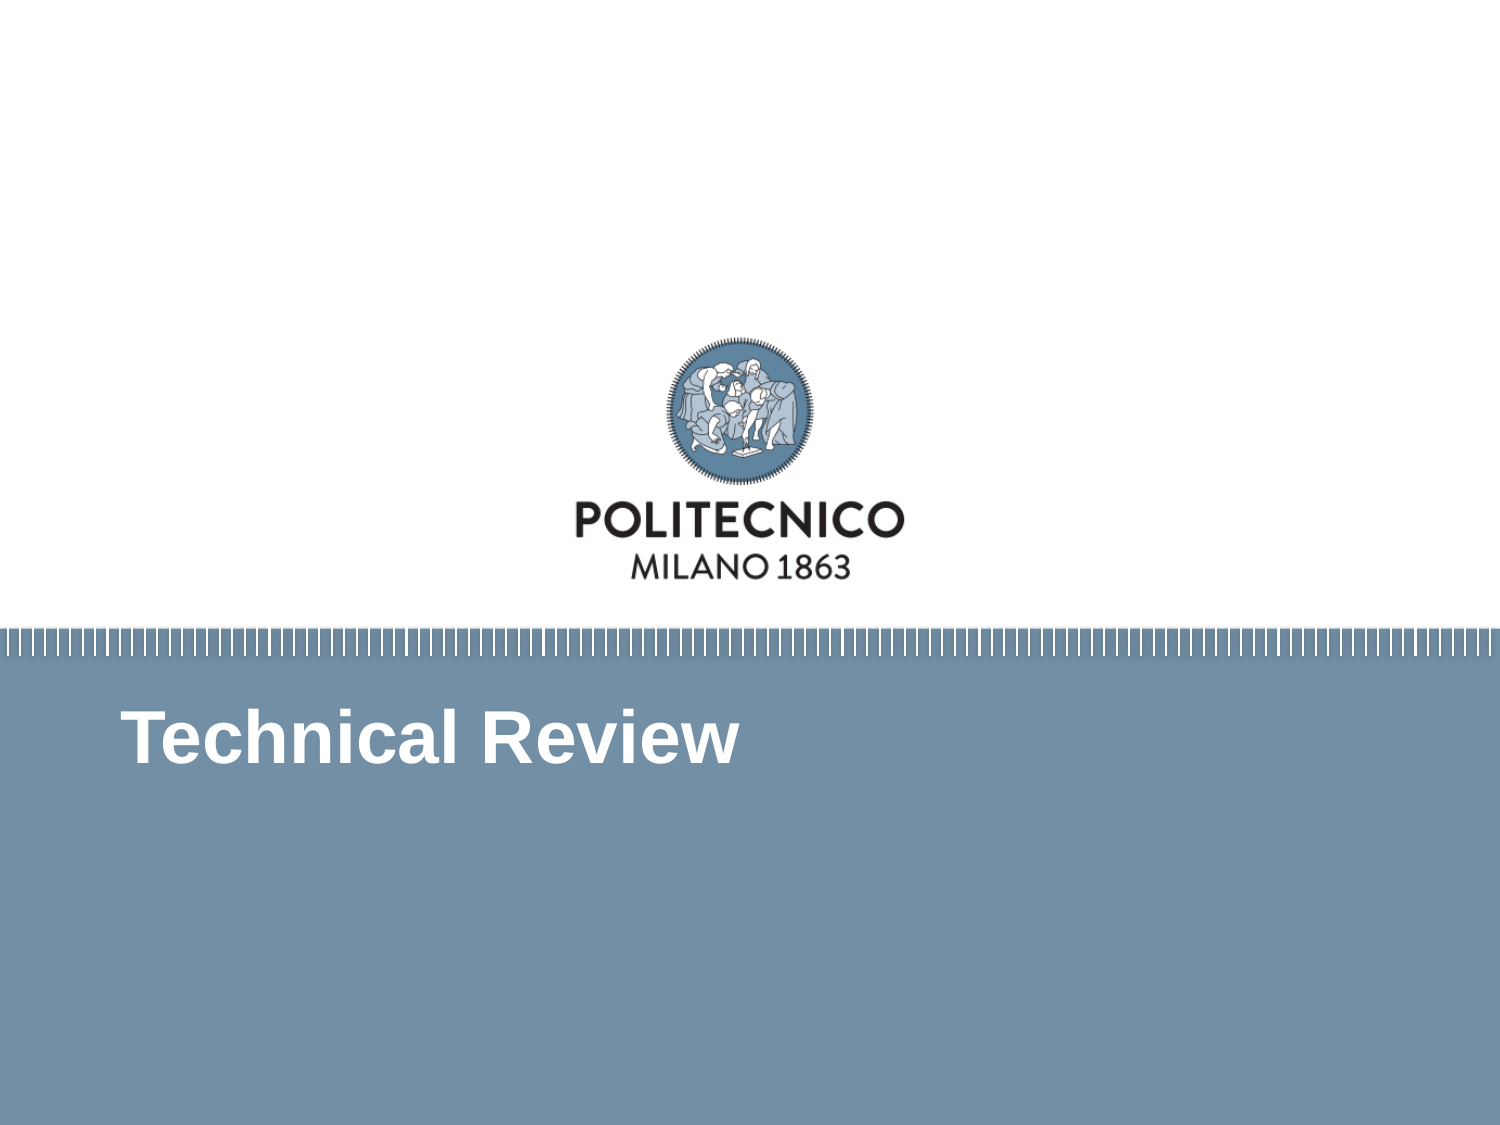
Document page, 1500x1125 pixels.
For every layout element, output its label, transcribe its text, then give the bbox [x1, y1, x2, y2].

picture [515, 282, 964, 632]
title Technical Review [105, 680, 1381, 840]
